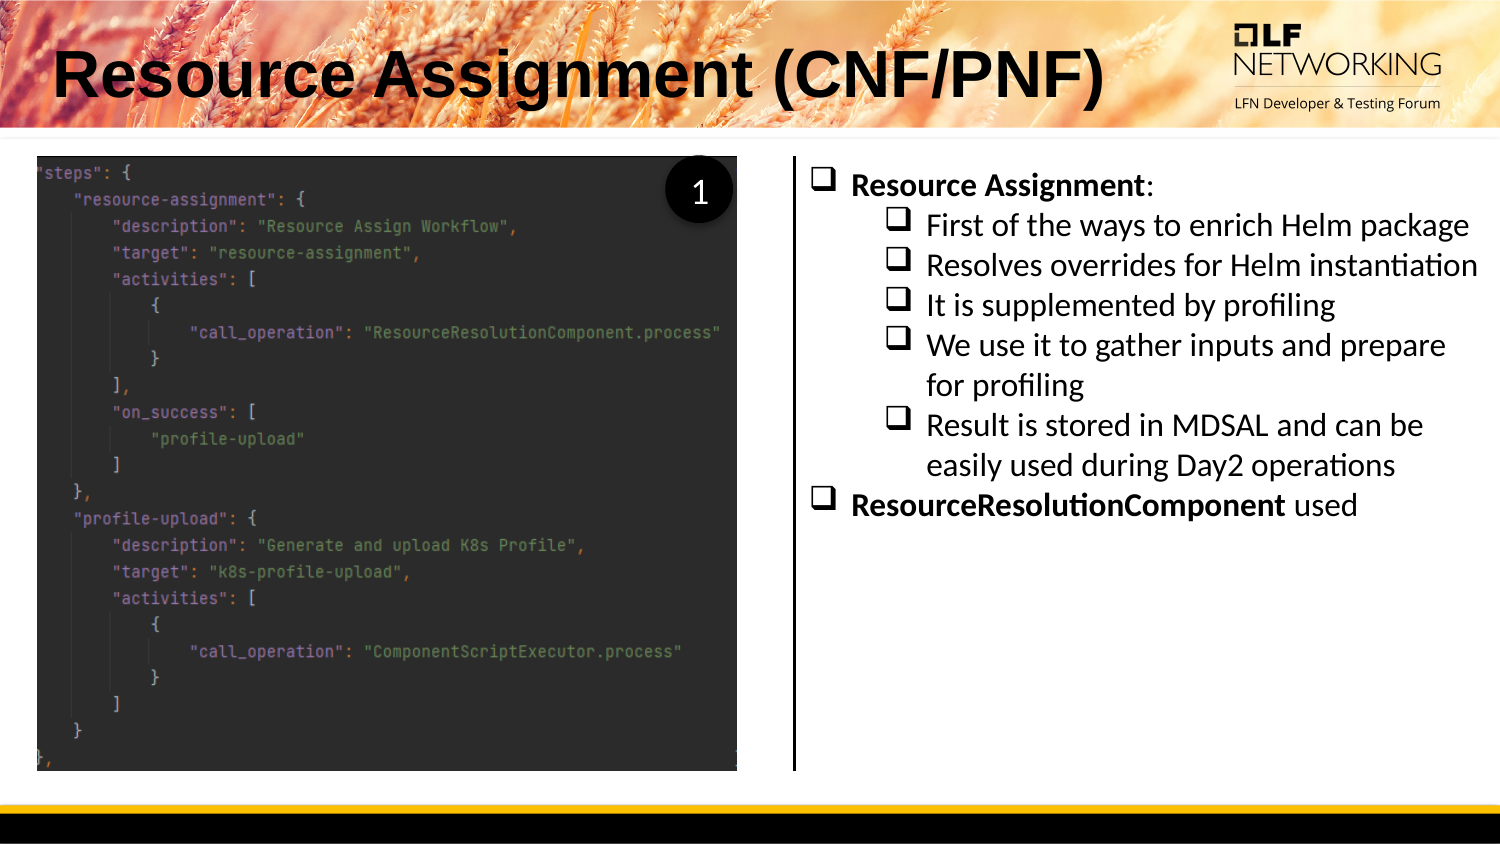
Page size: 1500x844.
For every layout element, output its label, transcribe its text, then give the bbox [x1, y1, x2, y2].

text_box Resource Assignment: First of the ways to enrich Helm package Resolves overrides for Helm instantiation It is supplemented by profiling We use it to gather inputs and prepare for profiling Result is stored in MDSAL and can be easily used during Day2 operations ResourceResolutionComponent used [795, 156, 1500, 531]
title Resource Assignment (CNF/PNF) [37, 5, 1414, 137]
picture [37, 155, 737, 771]
picture [0, 0, 1500, 139]
